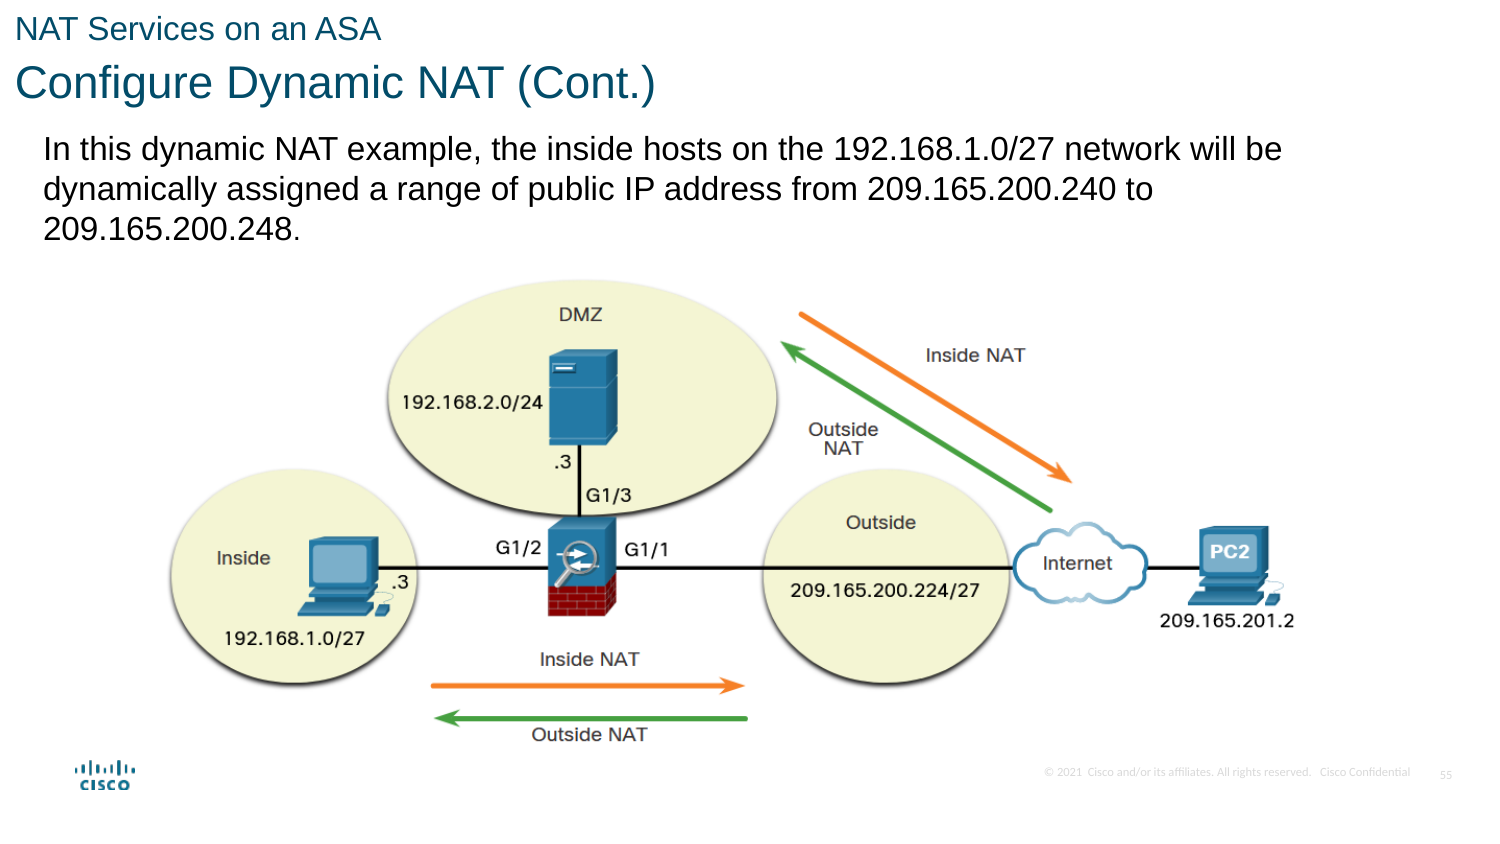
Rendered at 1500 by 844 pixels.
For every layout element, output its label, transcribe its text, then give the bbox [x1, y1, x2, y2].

picture [75, 759, 135, 790]
picture [160, 272, 1313, 760]
list Configure Dynamic NAT (Cont.) [0, 45, 1500, 120]
text_box In this dynamic NAT example, the inside hosts on the 192.168.1.0/27 network will be dynamically assigned a range of public IP address from 209.165.200.240 to 209.165.200.248. [28, 119, 1411, 255]
list NAT Services on an ASA [0, 0, 1500, 45]
slide_number <number> [1425, 759, 1500, 797]
